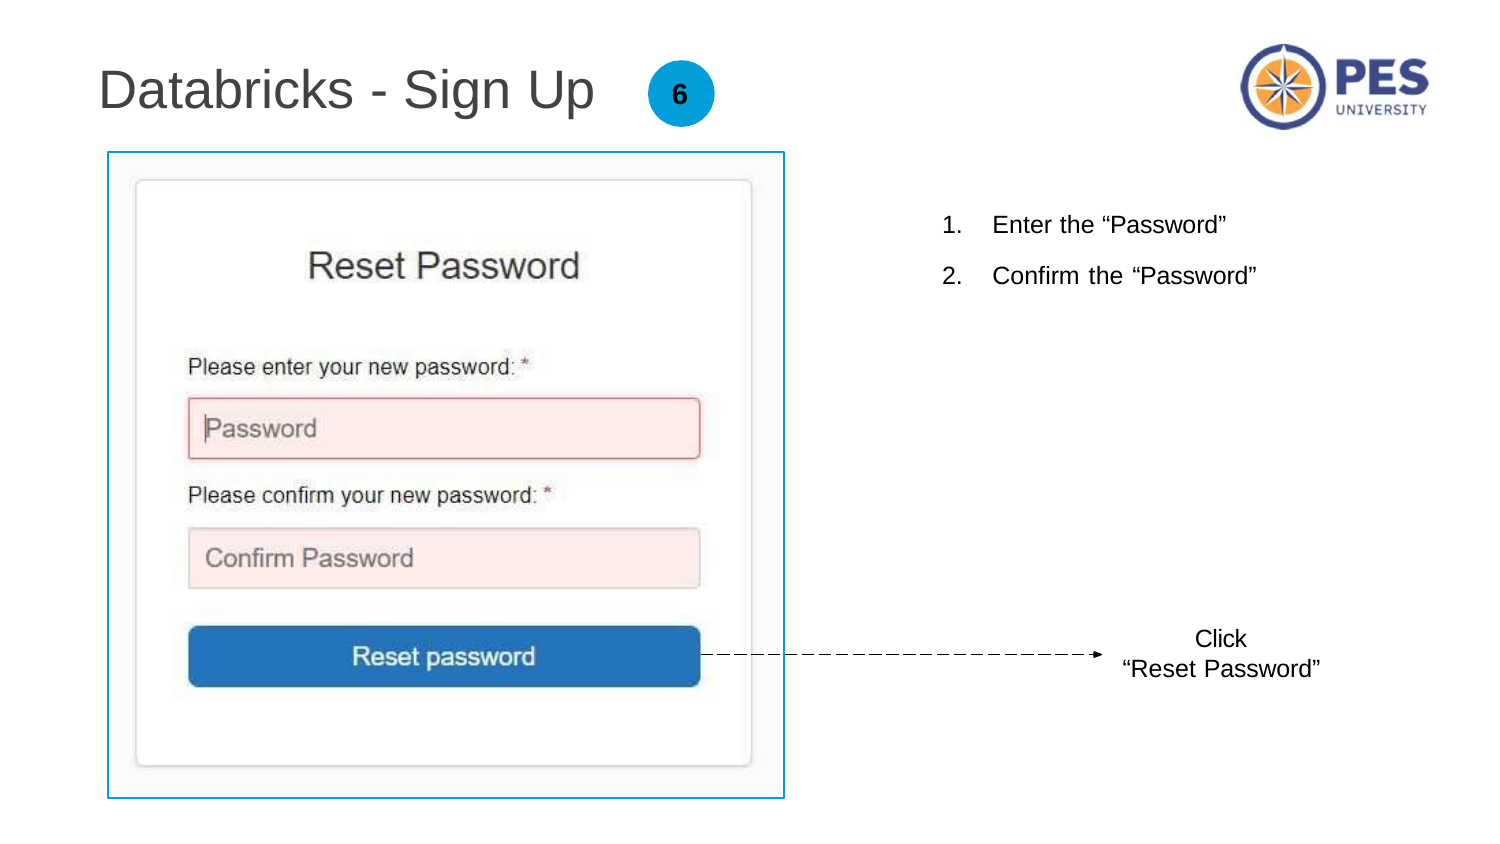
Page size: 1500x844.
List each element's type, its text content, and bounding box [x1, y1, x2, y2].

text_box [648, 60, 715, 127]
picture [1233, 36, 1438, 136]
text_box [106, 150, 1103, 799]
title Databricks - Sign Up [96, 51, 651, 195]
text_box Click “Reset Password” [1120, 620, 1324, 683]
text_box Enter the “Password” Confirm the “Password” [1107, 206, 1266, 290]
text_box 6 [669, 72, 691, 110]
